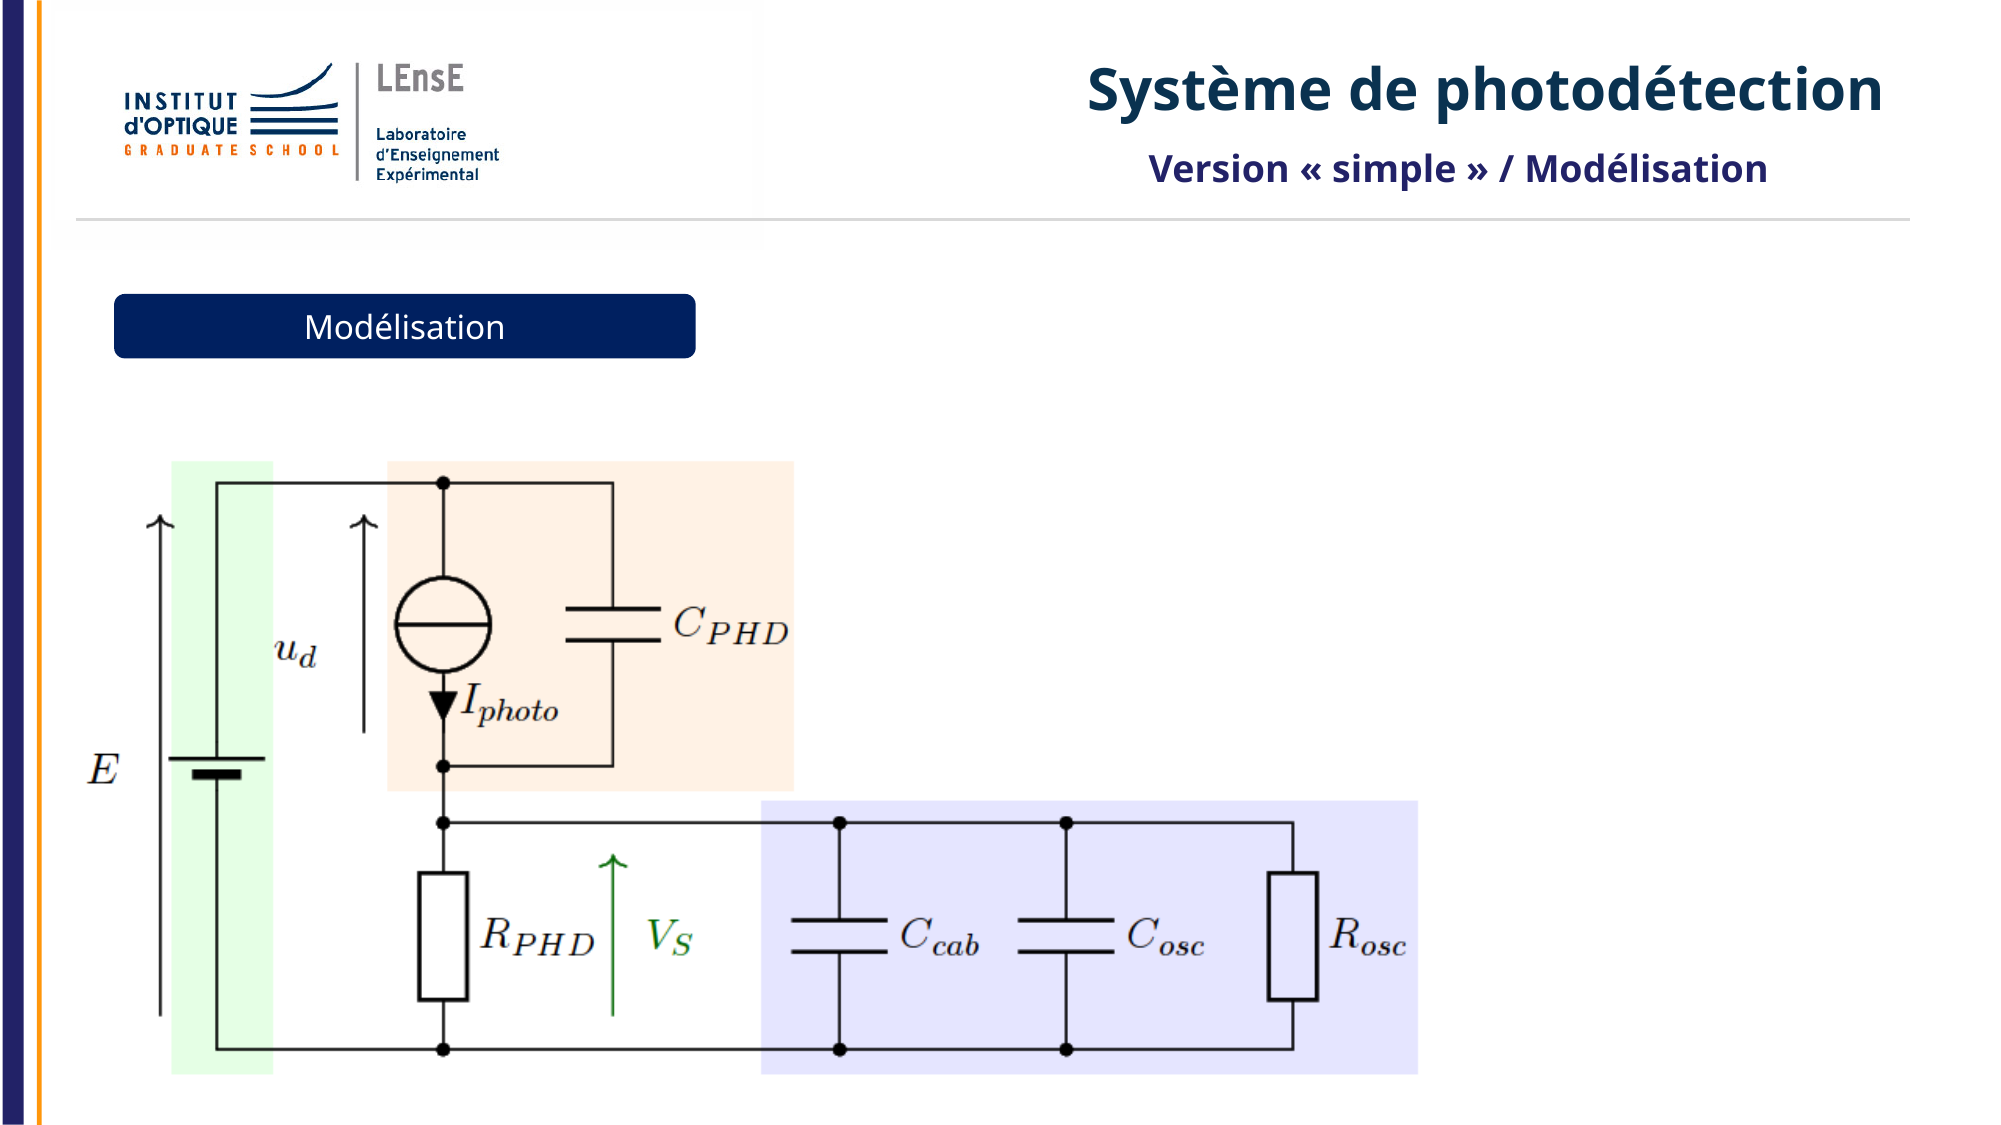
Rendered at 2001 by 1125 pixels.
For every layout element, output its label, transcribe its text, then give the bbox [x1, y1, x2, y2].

title Système de photodétection [778, 30, 1900, 144]
text_box Modélisation [111, 291, 698, 361]
picture [51, 0, 764, 250]
text_box [55, 11, 752, 220]
picture [87, 23, 537, 209]
picture [56, 438, 1448, 1095]
text_box Version « simple » / Modélisation [1133, 137, 1927, 197]
